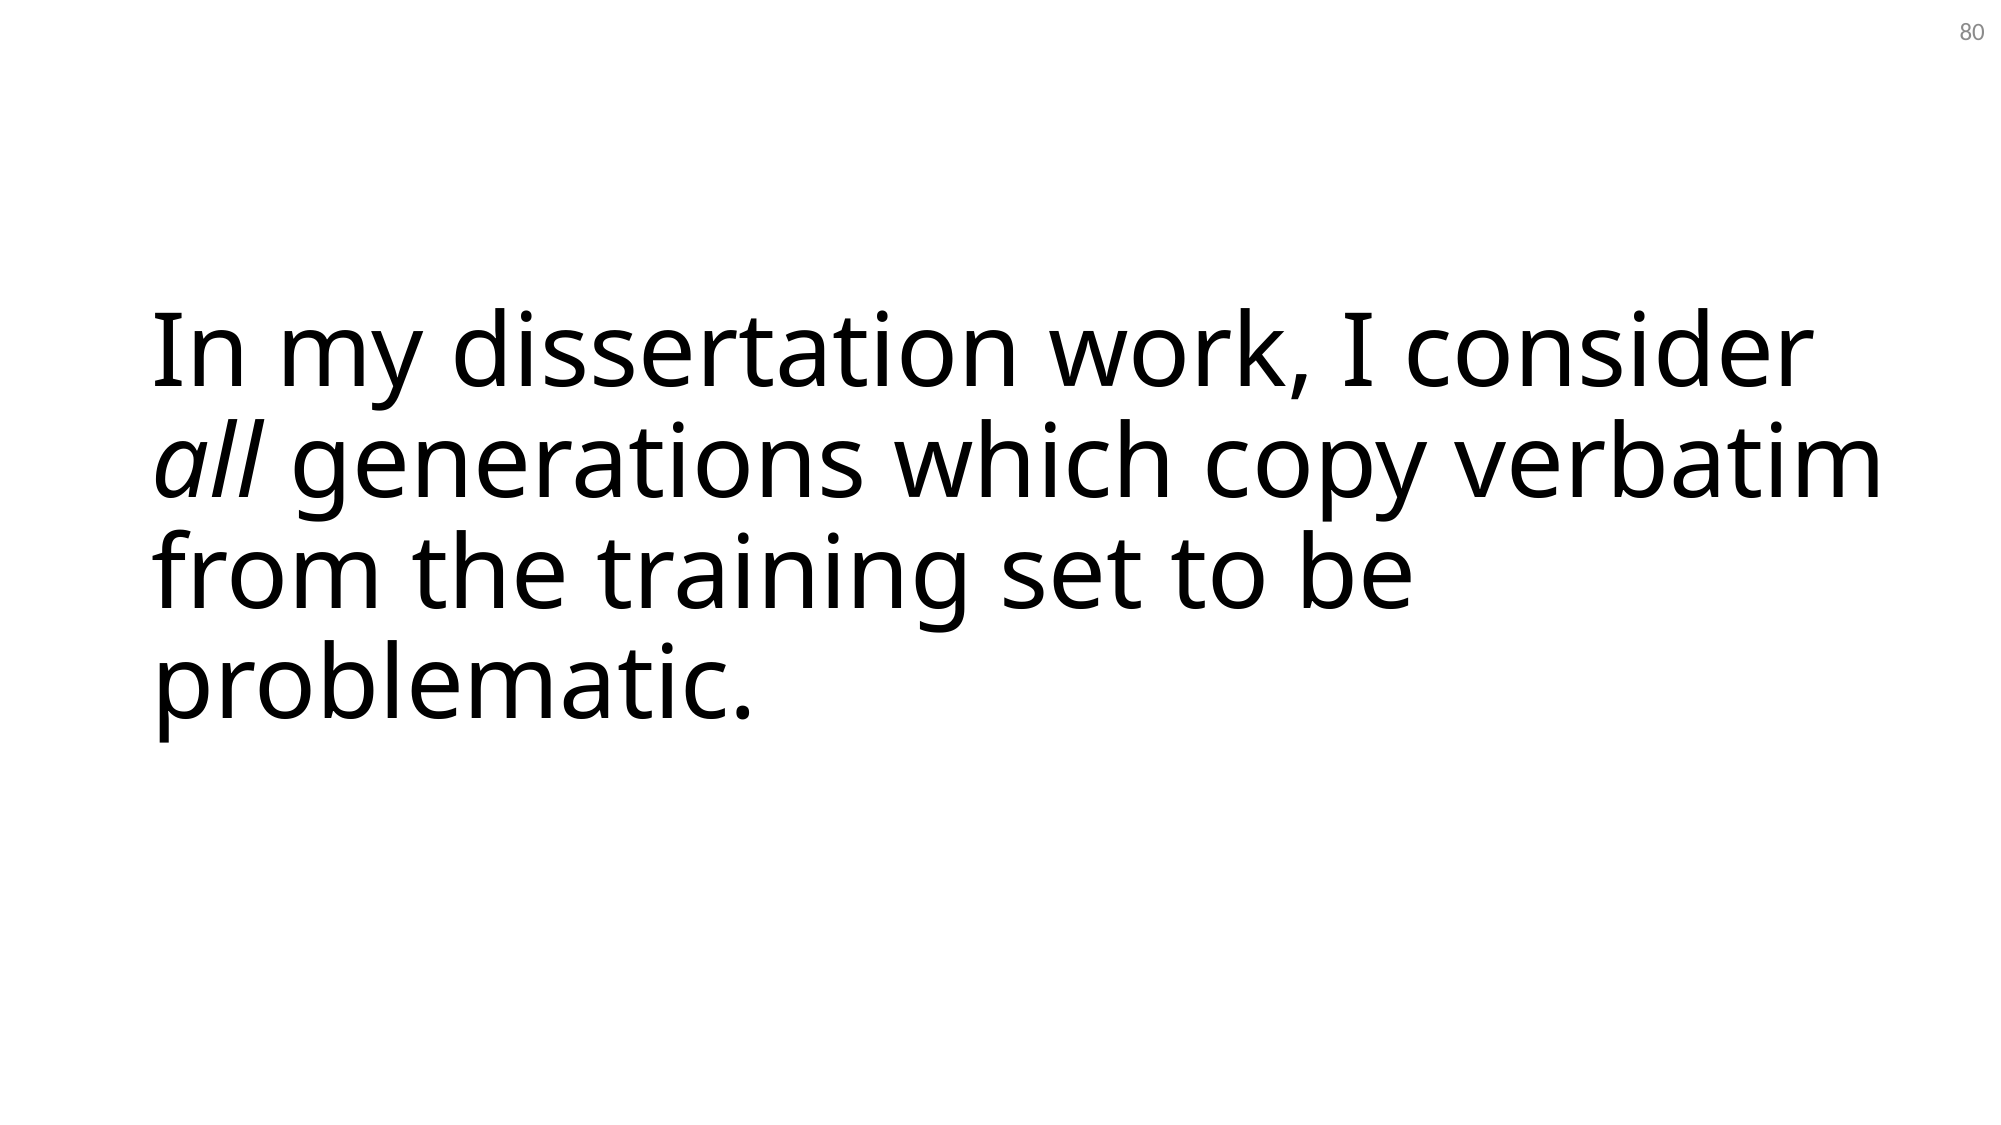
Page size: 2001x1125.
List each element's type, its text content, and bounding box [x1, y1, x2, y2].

slide_number 80 [1550, 0, 2000, 61]
title In my dissertation work, I consider all generations which copy verbatim from the training set to be problematic. [136, 280, 1941, 749]
